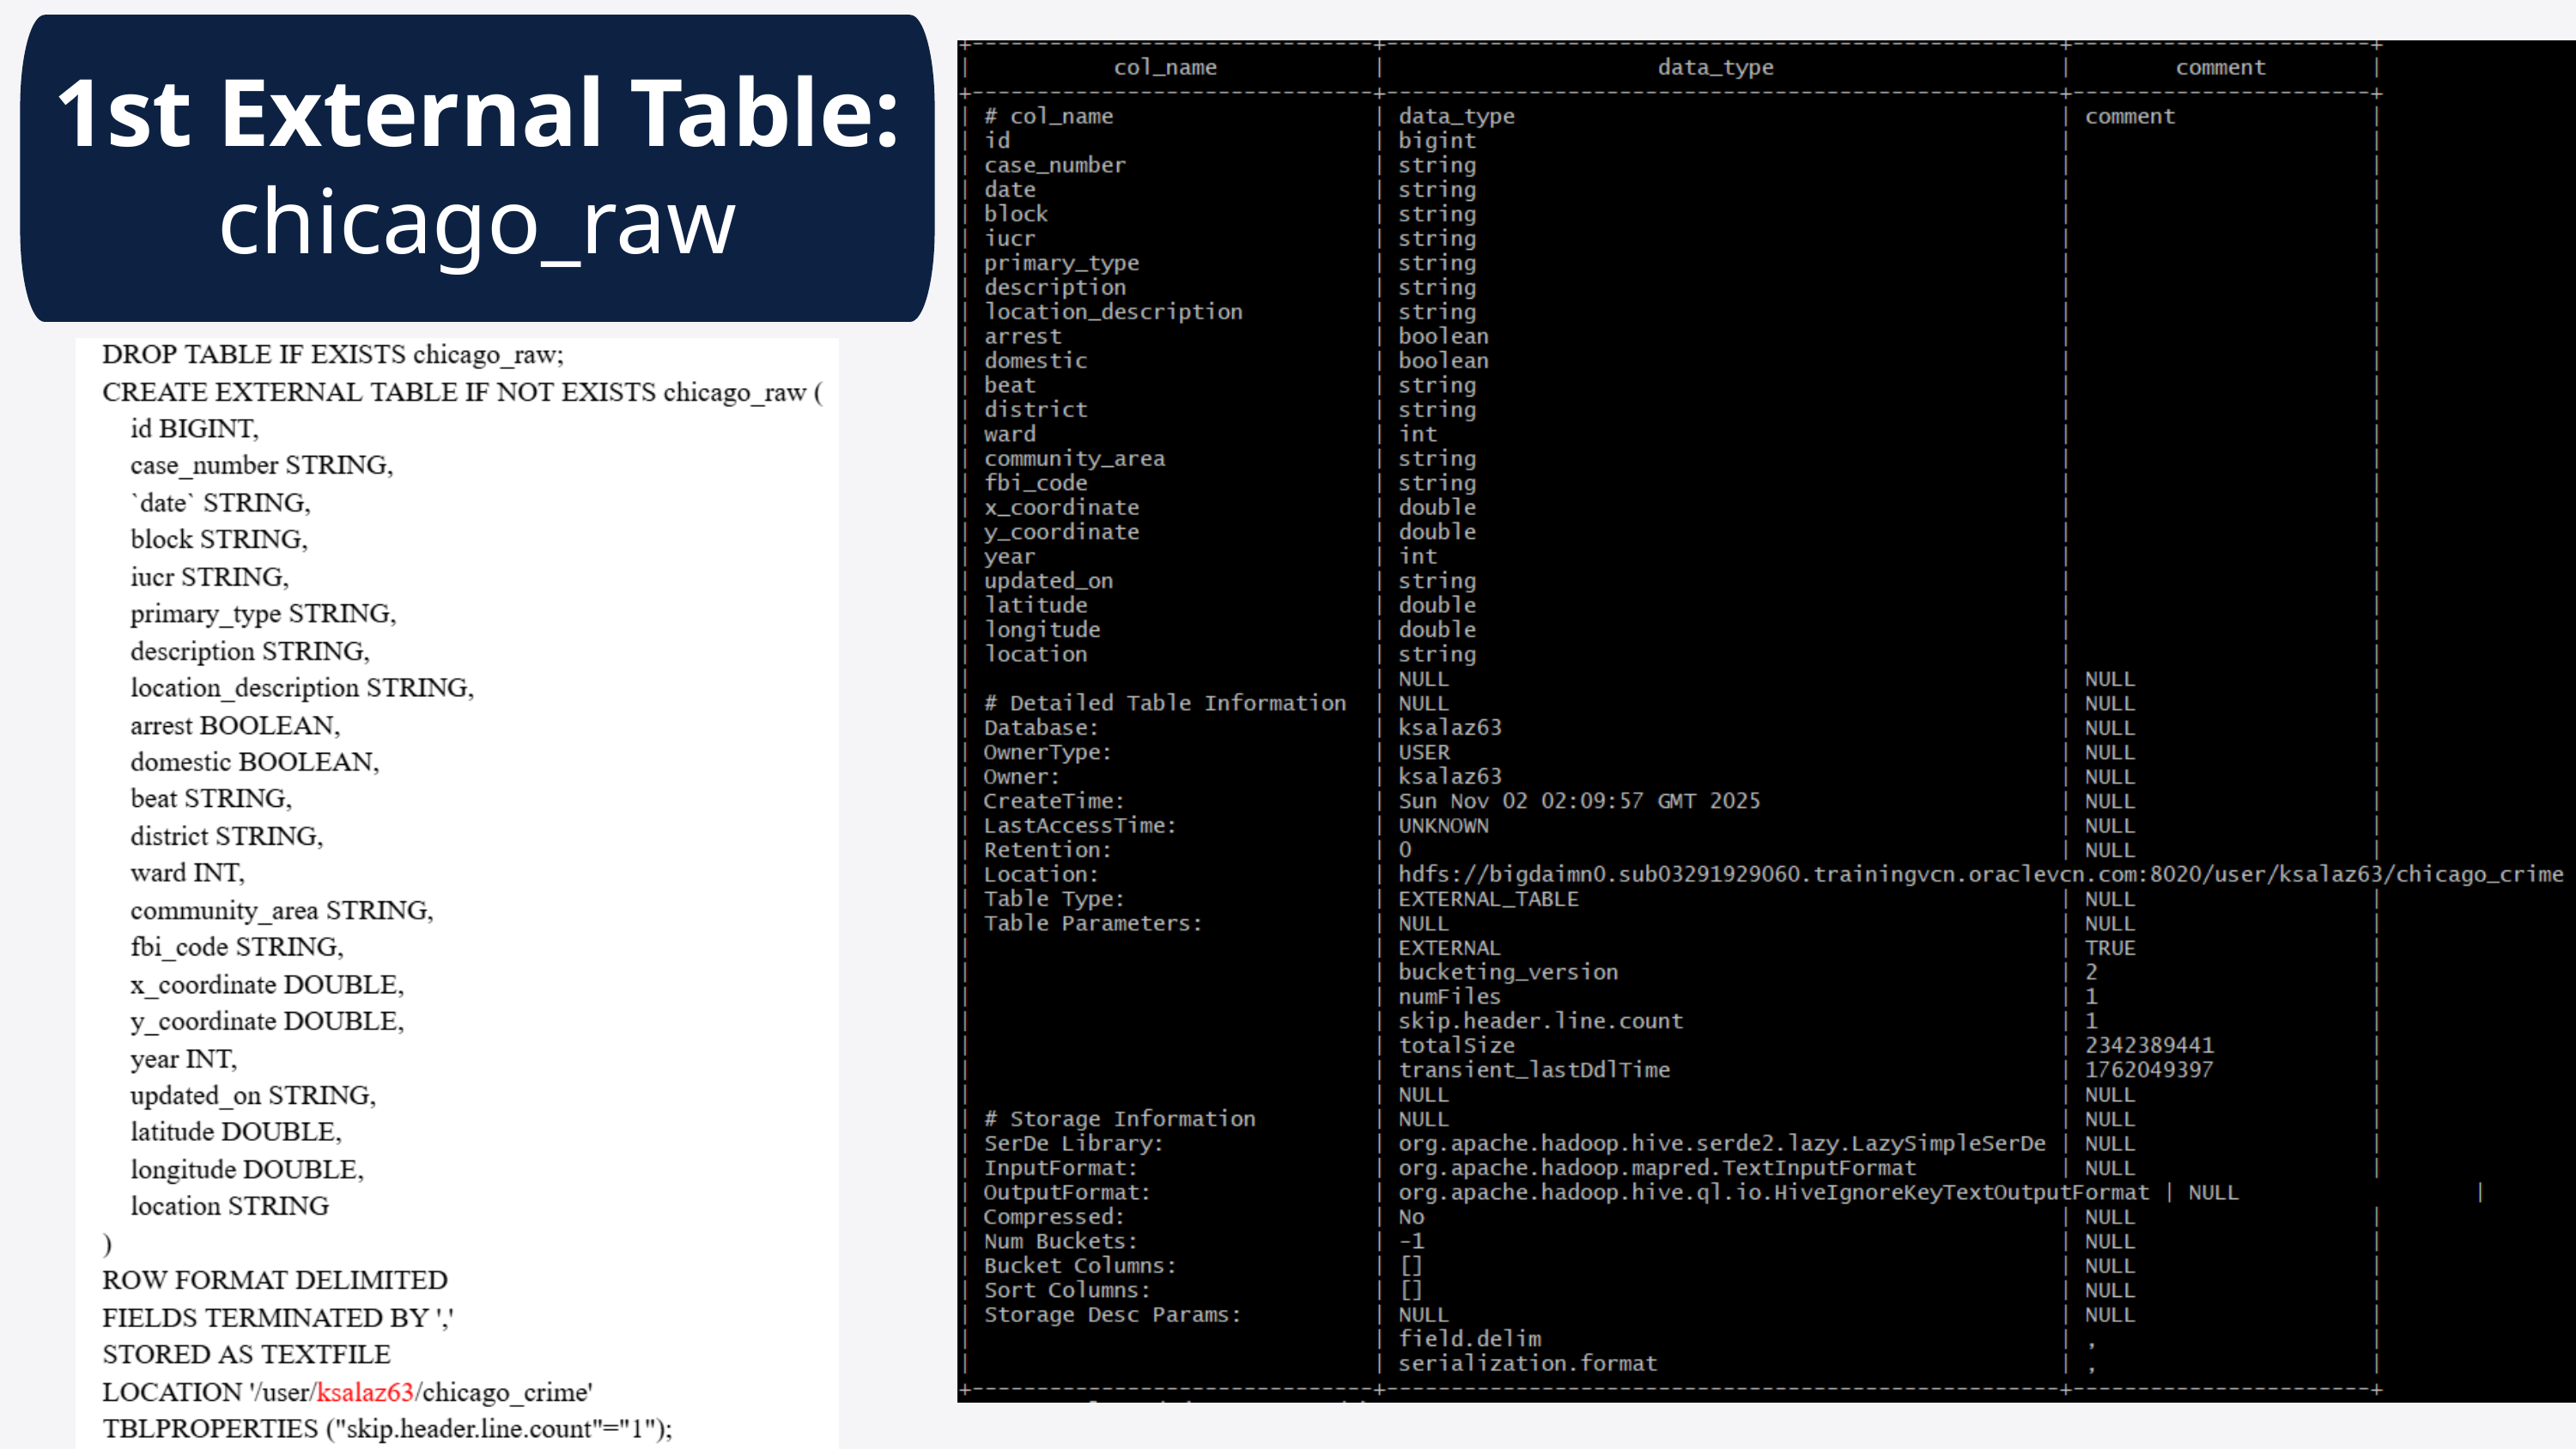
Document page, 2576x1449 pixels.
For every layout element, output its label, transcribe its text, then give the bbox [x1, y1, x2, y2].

text_box 1st External Table: chicago_raw [21, 52, 934, 272]
picture [957, 39, 2576, 1404]
text_box [25, 15, 930, 52]
picture [75, 338, 839, 1449]
text_box [23, 272, 932, 322]
